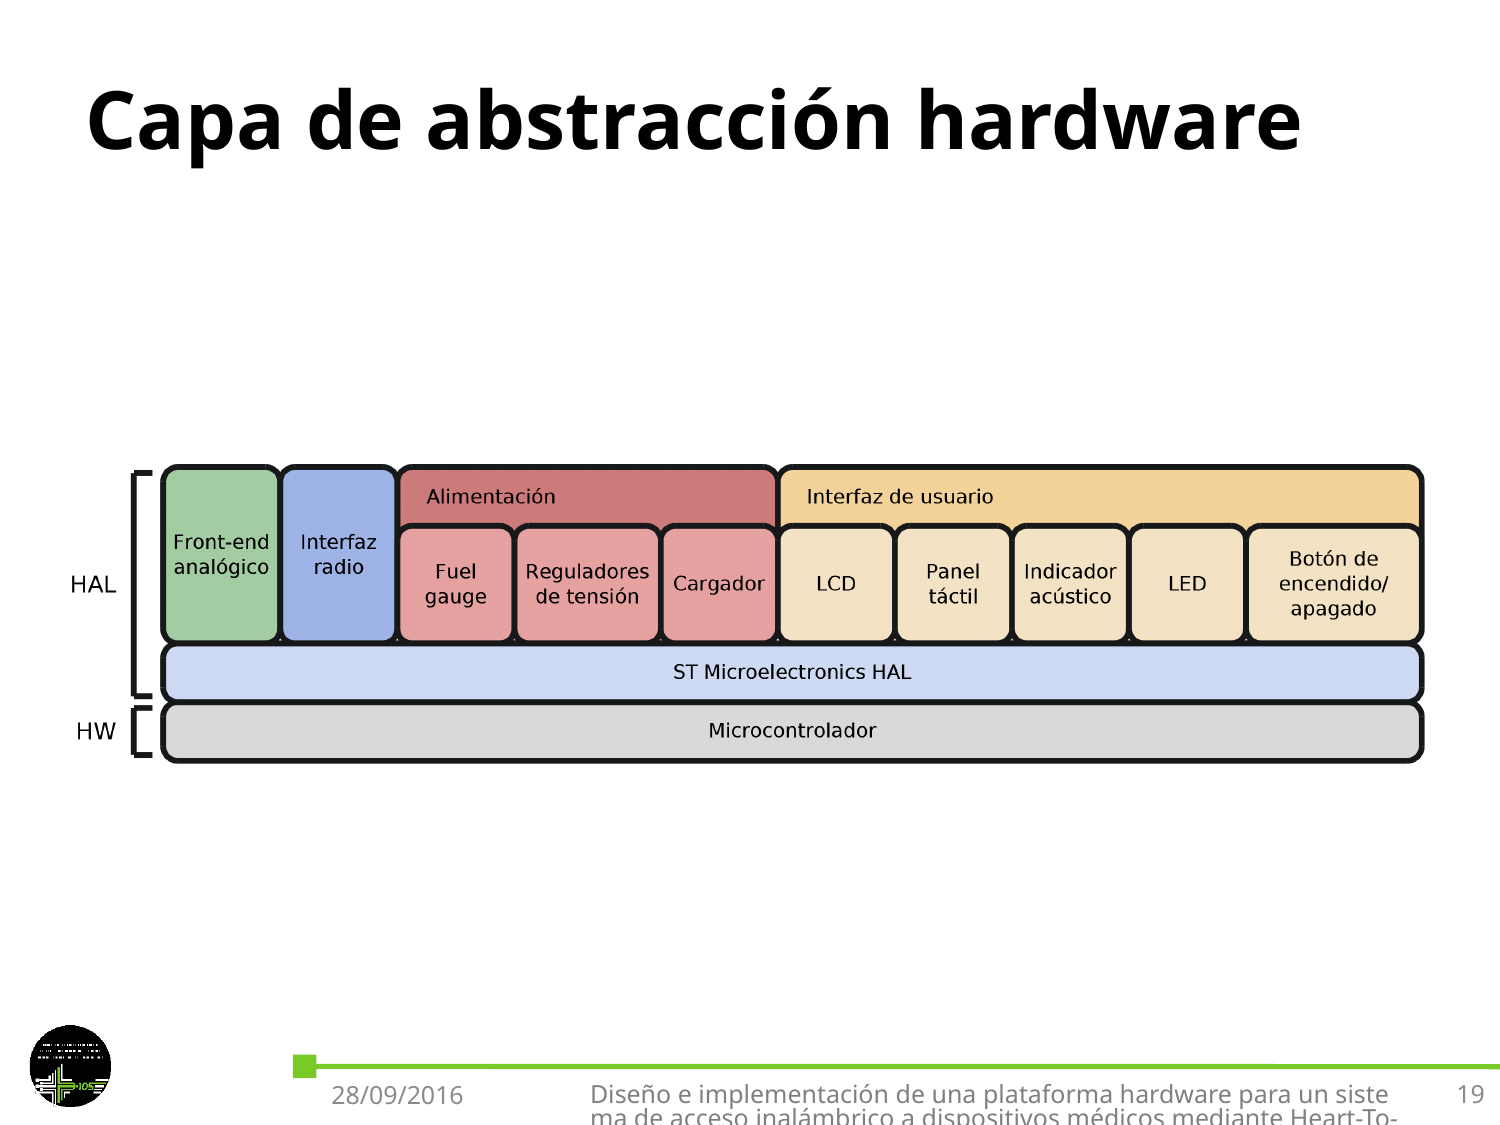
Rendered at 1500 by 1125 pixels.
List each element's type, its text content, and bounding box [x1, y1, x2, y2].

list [70, 464, 1426, 764]
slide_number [316, 1065, 552, 1125]
footer Diseño e implementación de una plataforma hardware para un sistema de acceso inalámbrico a dispositivos médicos mediante Heart-To-Heart [575, 1065, 1418, 1125]
title Capa de abstracción hardware [70, 23, 1421, 211]
picture [29, 1025, 111, 1107]
slide_number 19 [1422, 1065, 1500, 1125]
